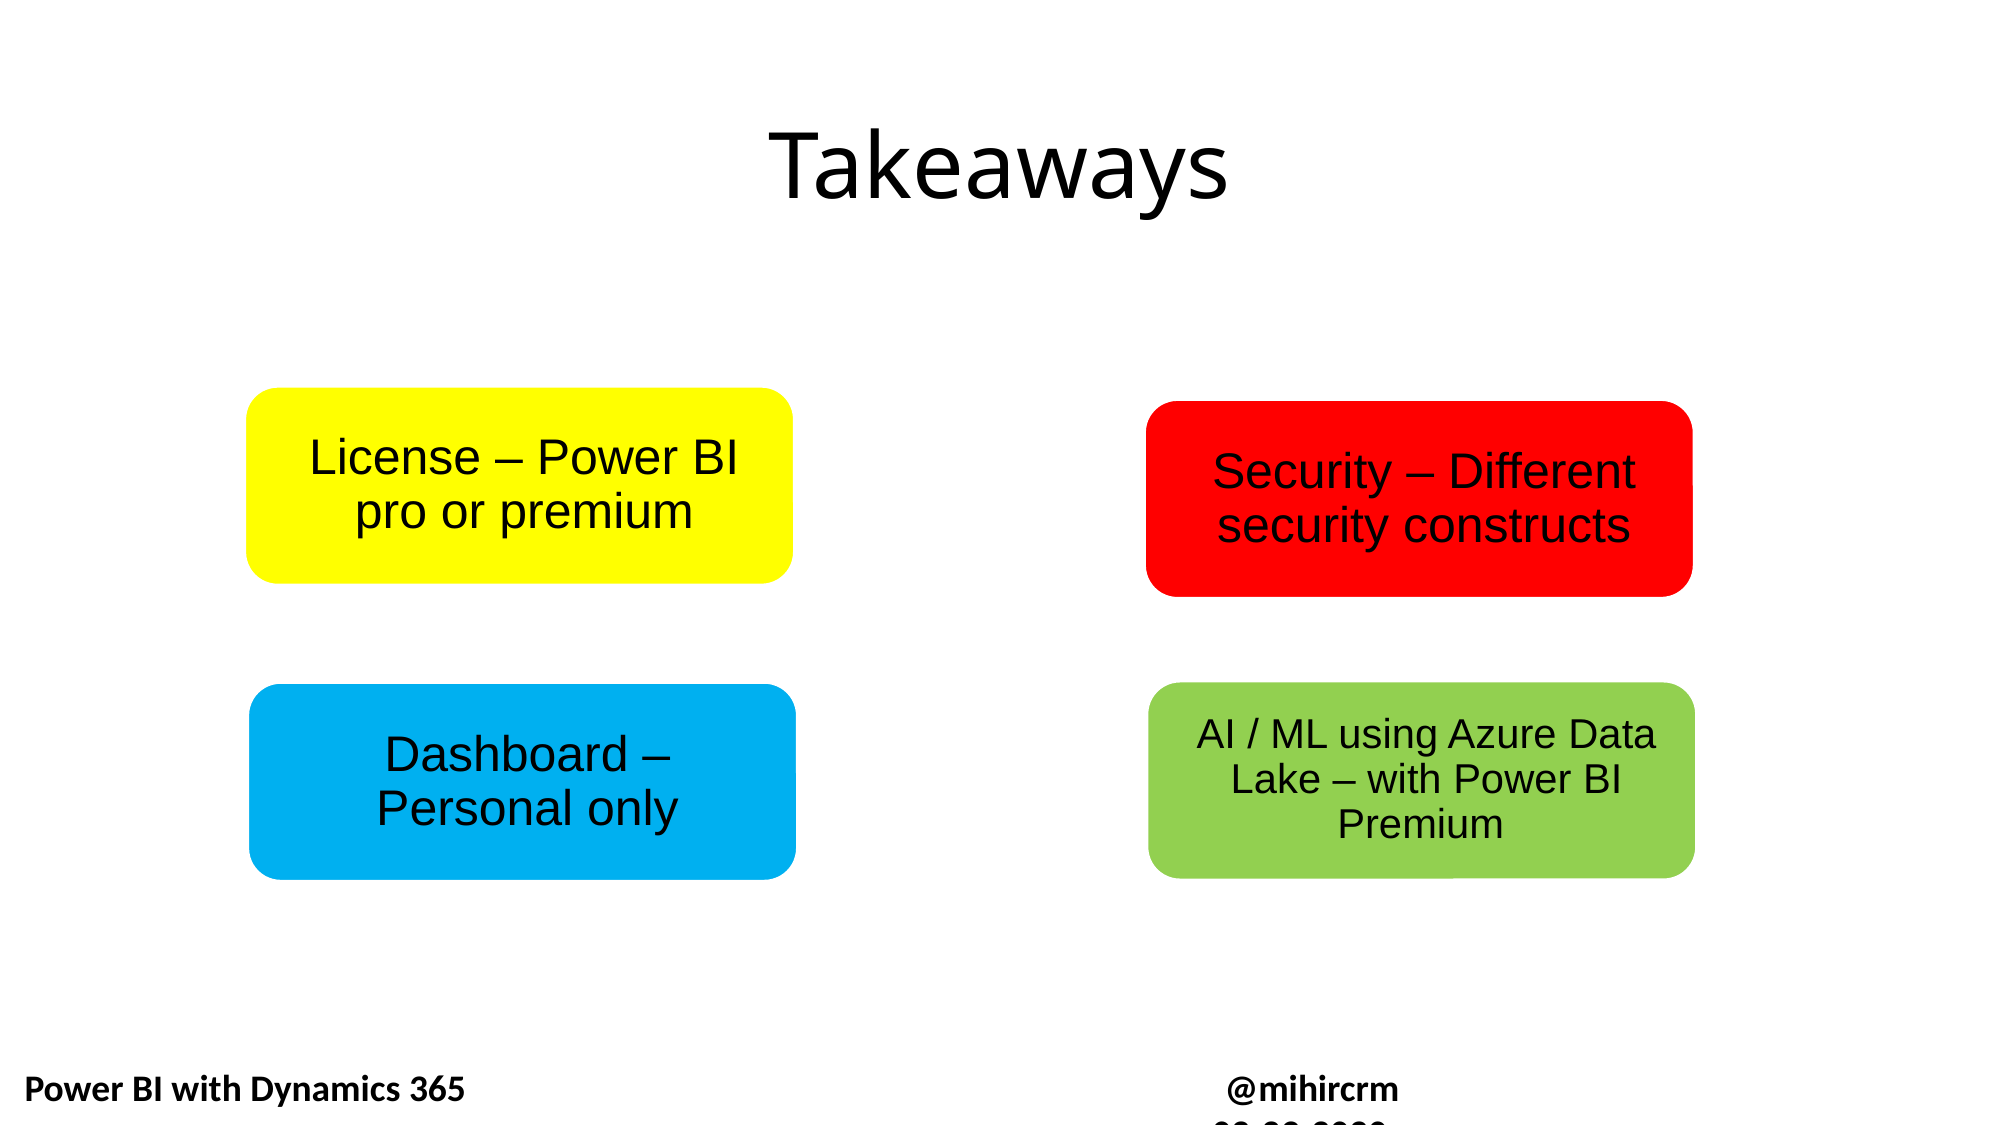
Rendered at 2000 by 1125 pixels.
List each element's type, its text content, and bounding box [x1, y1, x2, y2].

text_box Power BI with Dynamics 365 @mihircrm 02-29-2020 [0, 1057, 2000, 1125]
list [235, 267, 1764, 1095]
title Takeaways [137, 60, 1862, 278]
